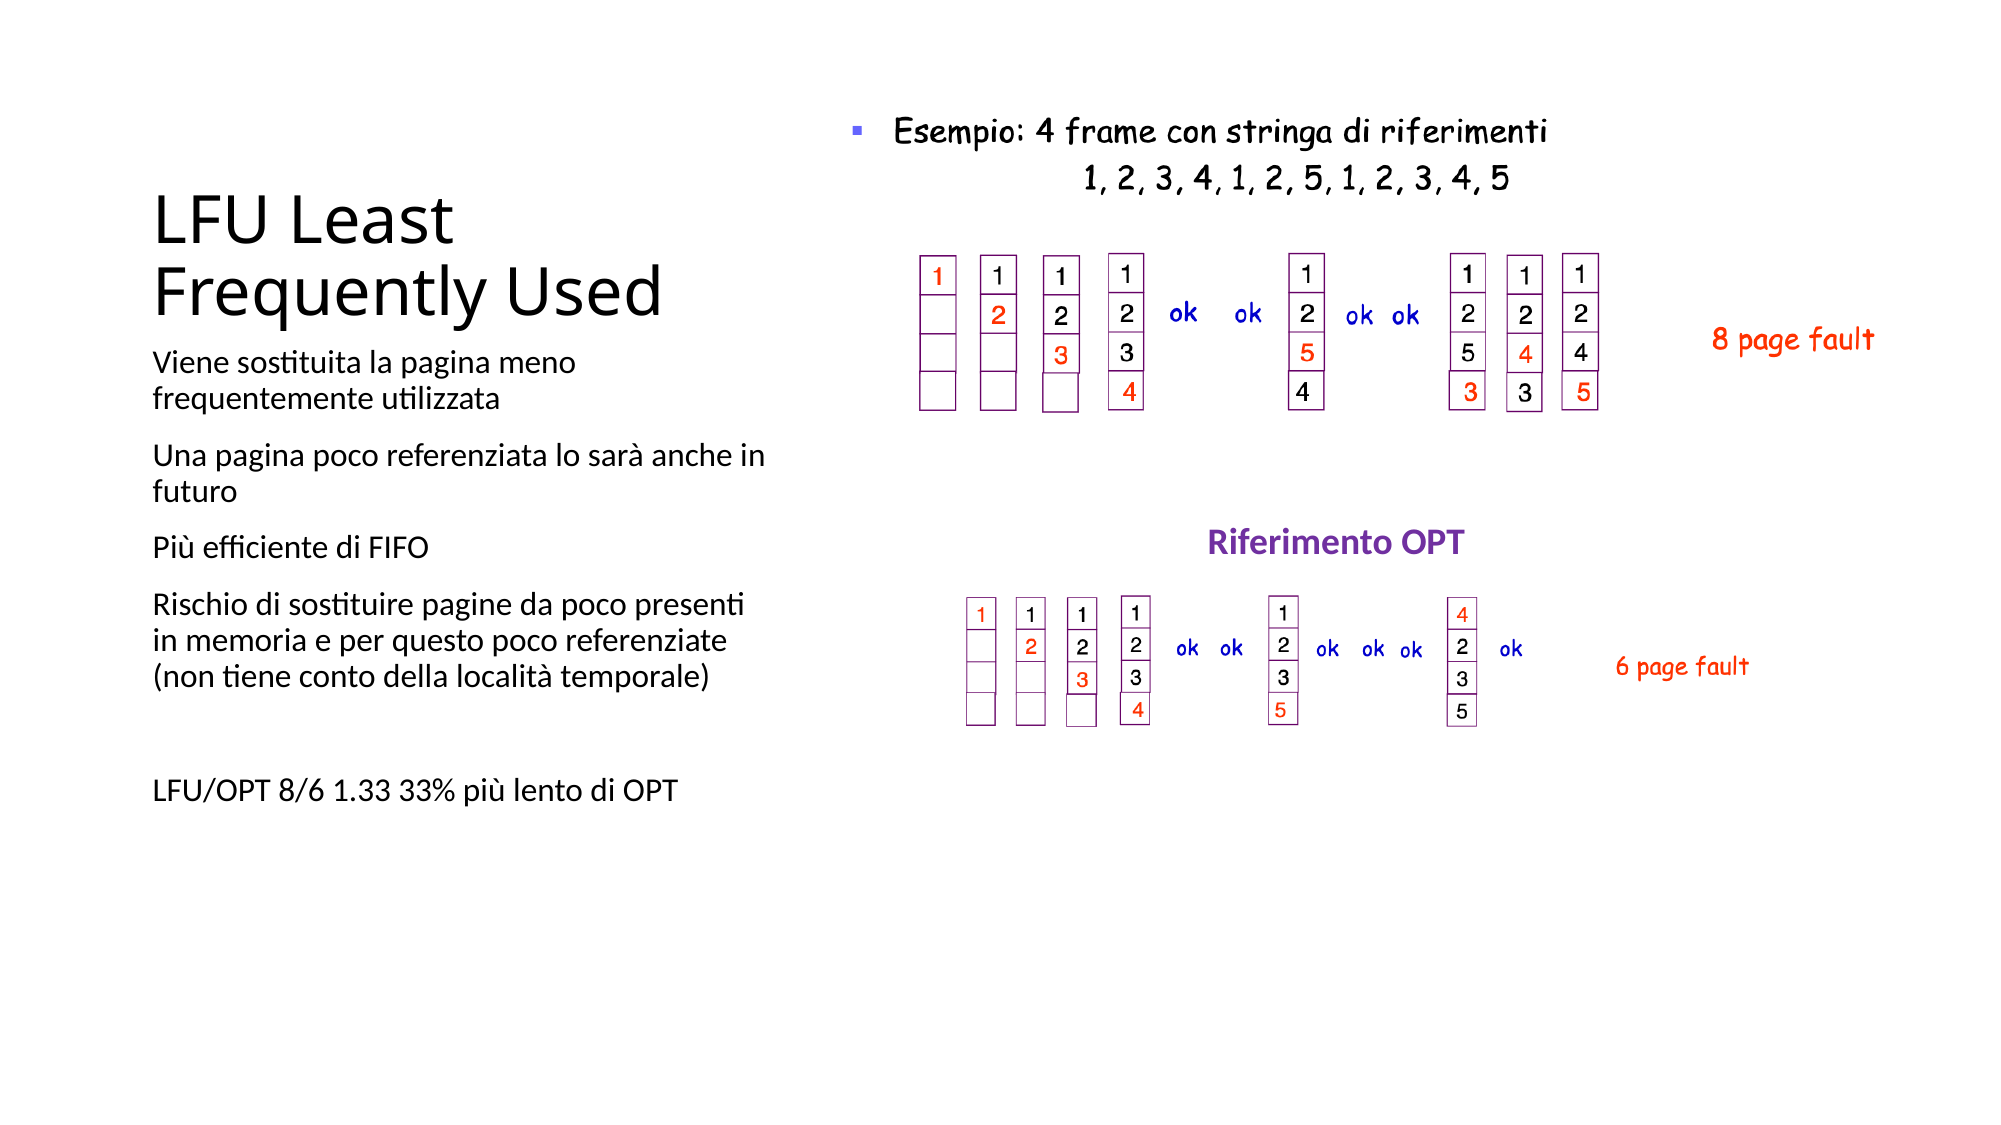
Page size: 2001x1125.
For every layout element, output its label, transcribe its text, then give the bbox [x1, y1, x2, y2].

text_box Riferimento OPT [1192, 510, 1532, 561]
picture [847, 107, 1912, 463]
picture [916, 561, 1767, 760]
title LFU Least Frequently Used [137, 75, 783, 337]
list Viene sostituita la pagina meno frequentemente utilizzata Una pagina poco referenziata lo sarà anche in futuro Più efficiente di FIFO Rischio di sostituire pagine da poco presenti in memoria e per questo poco referenziate (non tiene conto della località temporale) LFU/OPT 8/6 1.33 33% più lento di OPT [137, 337, 783, 963]
